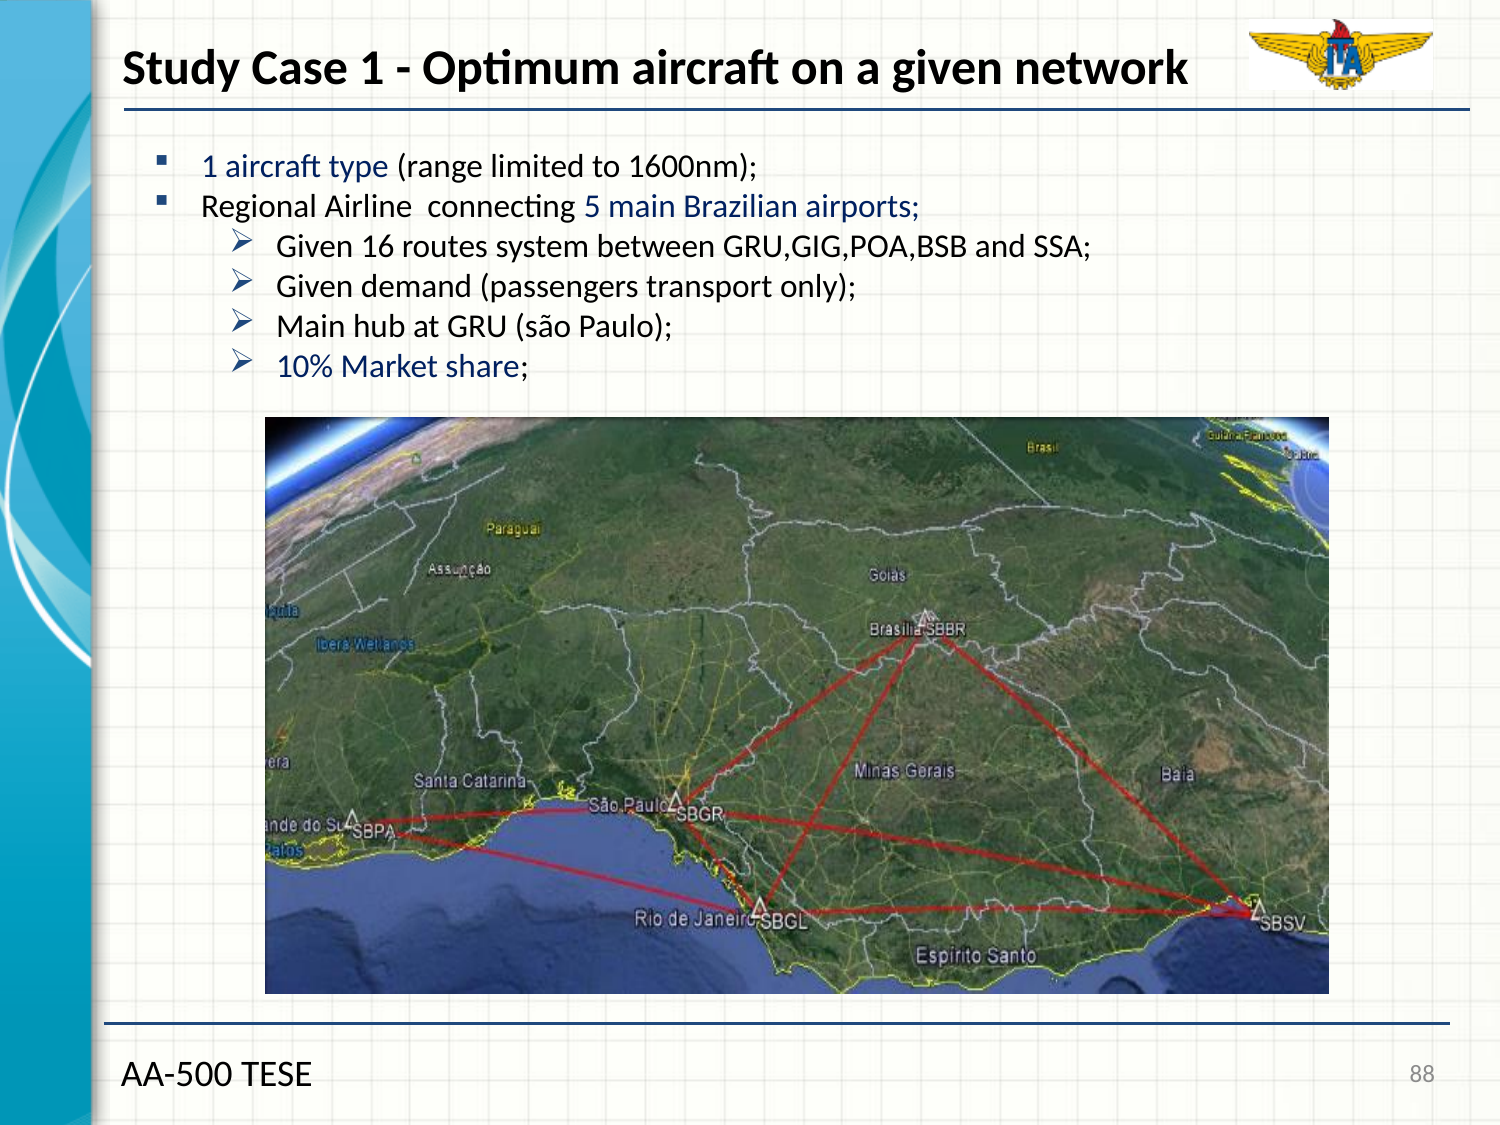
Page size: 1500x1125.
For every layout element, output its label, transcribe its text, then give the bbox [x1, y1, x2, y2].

text_box Study Case 1 - Optimum aircraft on a given network [107, 27, 1258, 102]
text_box 1 aircraft type (range limited to 1600nm); Regional Airline connecting 5 main Brazilian airports; Given 16 routes system between GRU,GIG,POA,BSB and SSA; Given demand (passengers transport only); Main hub at GRU (são Paulo); 10% Market share; [139, 137, 1497, 392]
picture [0, 0, 1500, 1125]
slide_number 88 [1100, 1042, 1450, 1103]
